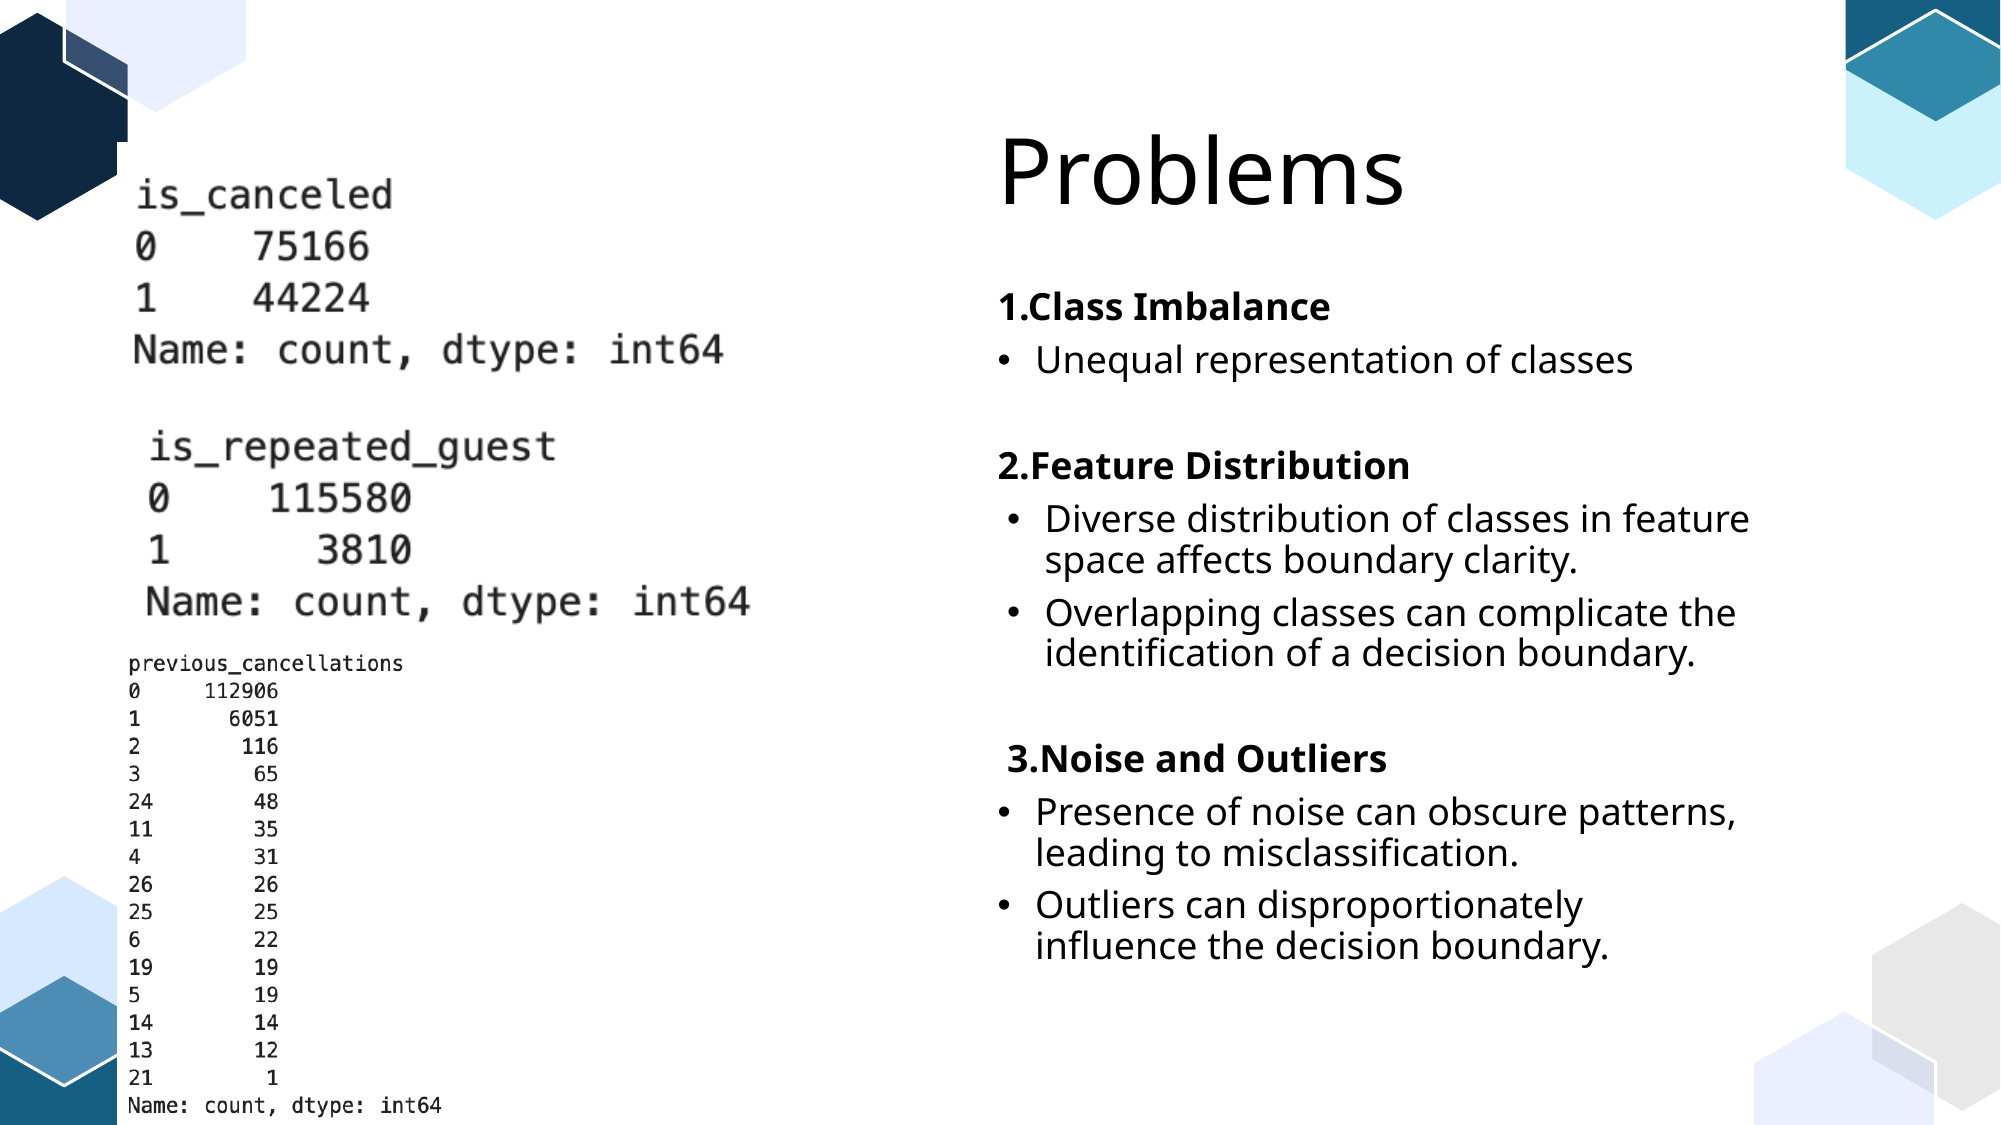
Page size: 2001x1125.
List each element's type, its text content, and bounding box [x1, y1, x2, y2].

picture [116, 142, 869, 391]
picture [116, 414, 868, 1125]
title Problems [982, 0, 1770, 233]
subtitle 1.Class Imbalance Unequal representation of classes 2.Feature Distribution Diverse distribution of classes in feature space affects boundary clarity. Overlapping classes can complicate the identification of a decision boundary. 3.Noise and Outliers Presence of noise can obscure patterns, leading to misclassification. Outliers can disproportionately influence the decision boundary. [982, 280, 1770, 1109]
